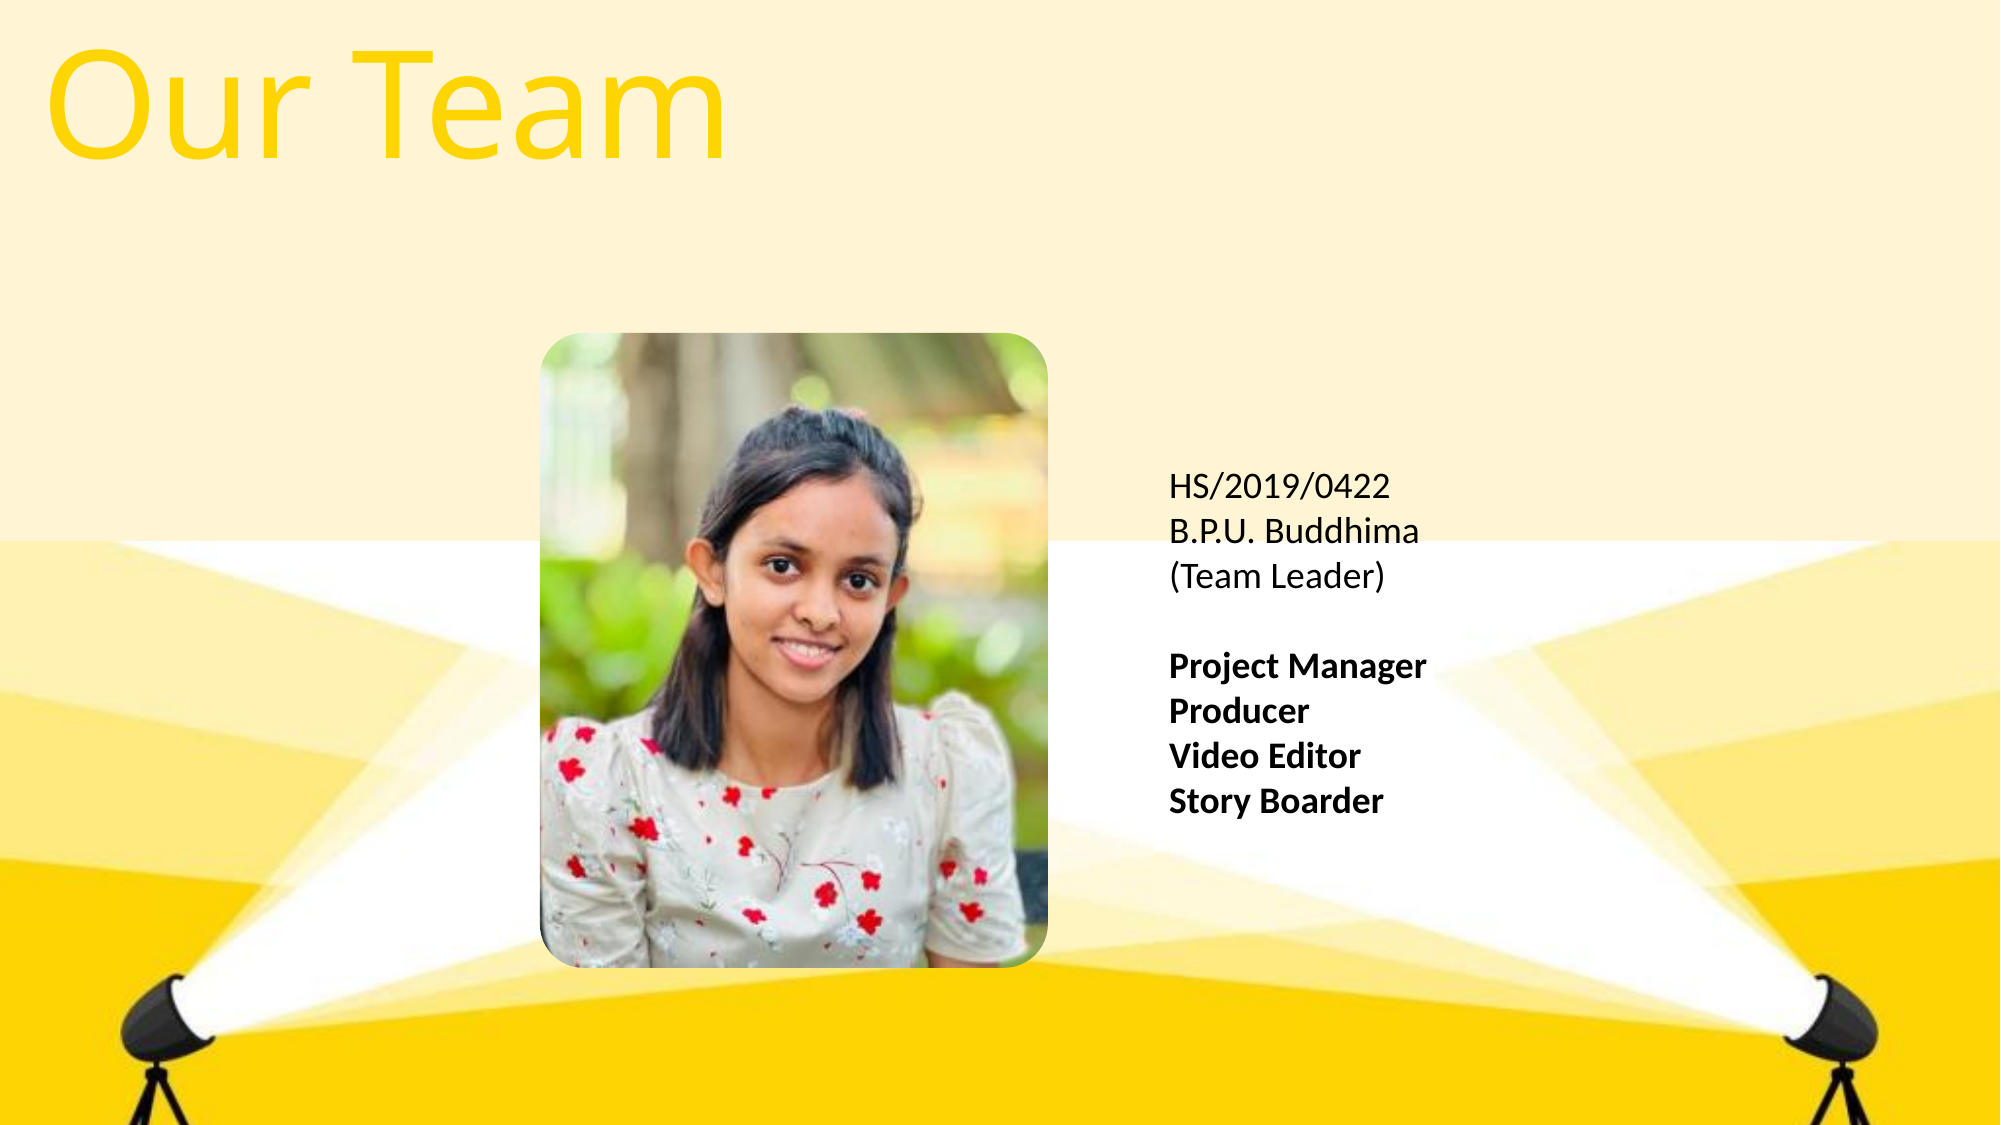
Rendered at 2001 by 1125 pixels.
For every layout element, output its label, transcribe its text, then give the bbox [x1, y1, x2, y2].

text_box Our Team [0, 0, 776, 196]
text_box HS/2019/0422 B.P.U. Buddhima (Team Leader) Project Manager Producer Video Editor Story Boarder [1154, 453, 1561, 541]
picture [0, 332, 2000, 1125]
